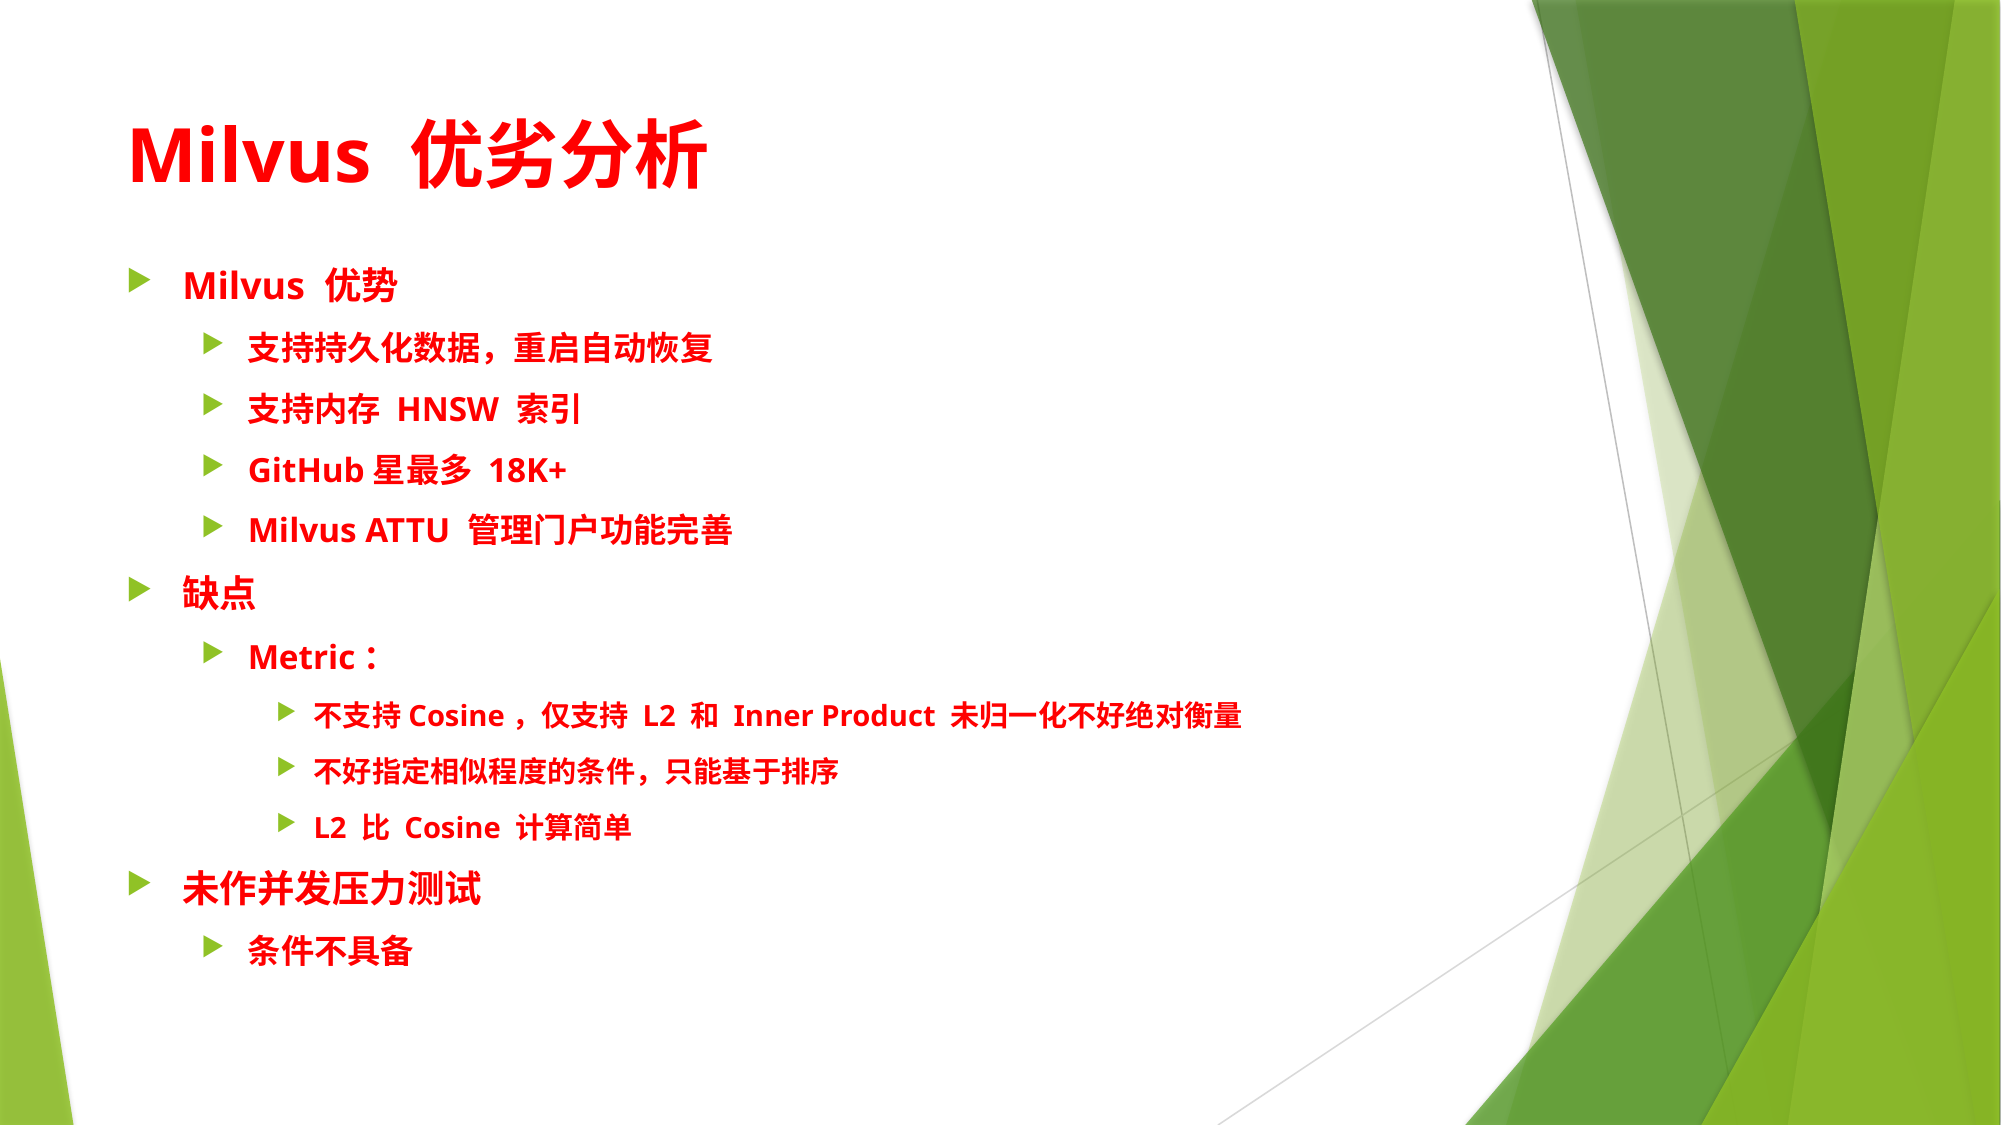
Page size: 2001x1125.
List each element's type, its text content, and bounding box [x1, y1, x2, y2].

list Milvus 优势 支持持久化数据，重启自动恢复 支持内存 HNSW 索引 GitHub星最多 18K+ Milvus ATTU 管理门户功能完善 缺点 Metric： 不支持Cosine，仅支持 L2 和 Inner Product 未归一化不好绝对衡量 不好指定相似程度的条件，只能基于排序 L2 比 Cosine 计算简单 未作并发压力测试 条件不具备 [111, 254, 1653, 1062]
title Milvus 优劣分析 [111, 99, 1522, 254]
